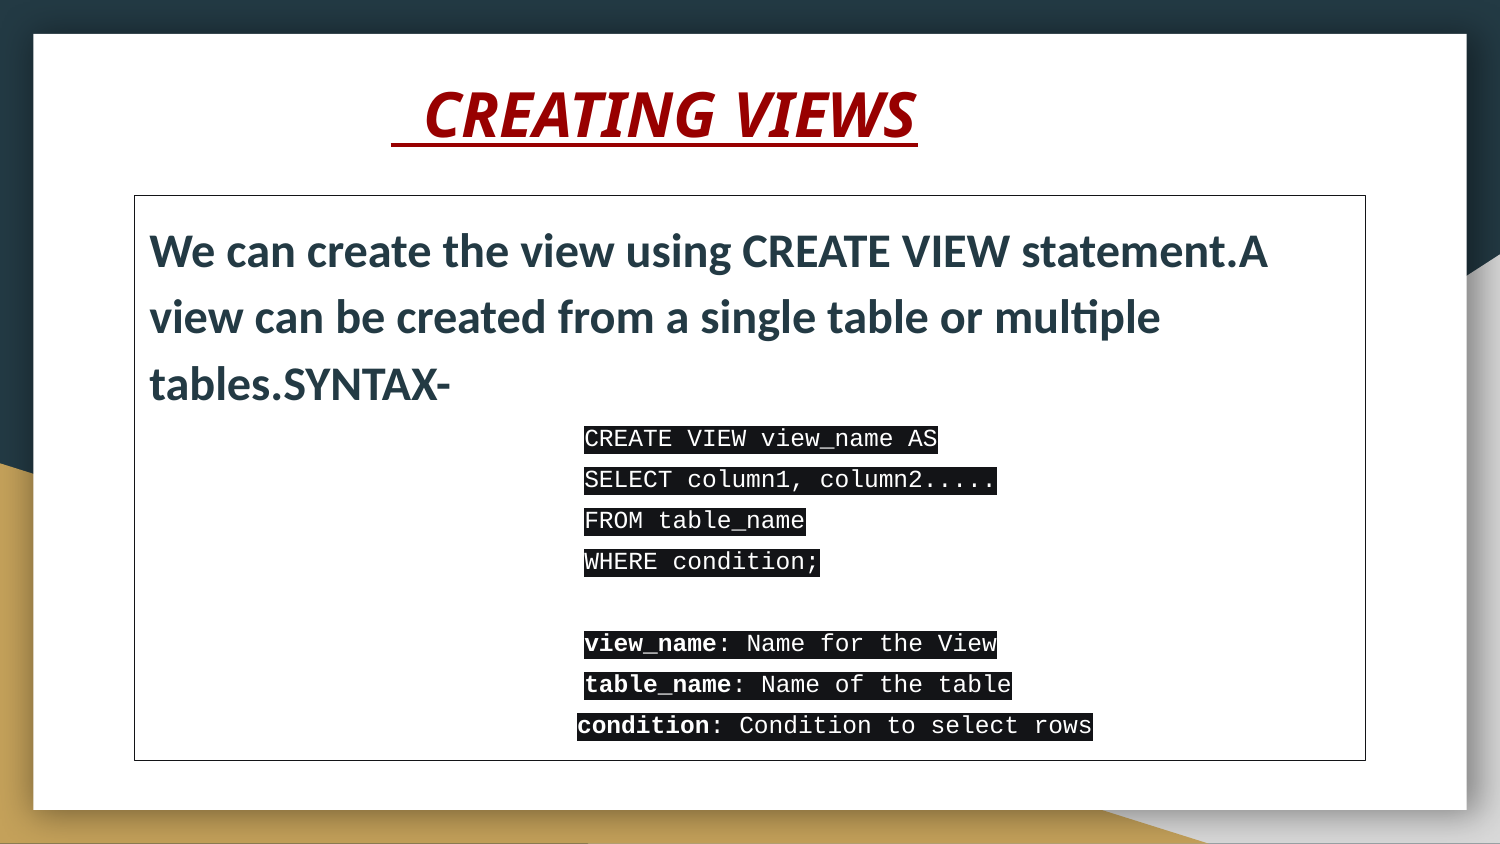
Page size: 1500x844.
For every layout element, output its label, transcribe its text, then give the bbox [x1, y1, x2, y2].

title CREATING VIEWS [134, 60, 1366, 186]
list We can create the view using CREATE VIEW statement.A view can be created from a single table or multiple tables.SYNTAX- CREATE VIEW view_name AS SELECT column1, column2..... FROM table_name WHERE condition; view_name: Name for the View table_name: Name of the table condition: Condition to select rows [134, 195, 1366, 761]
